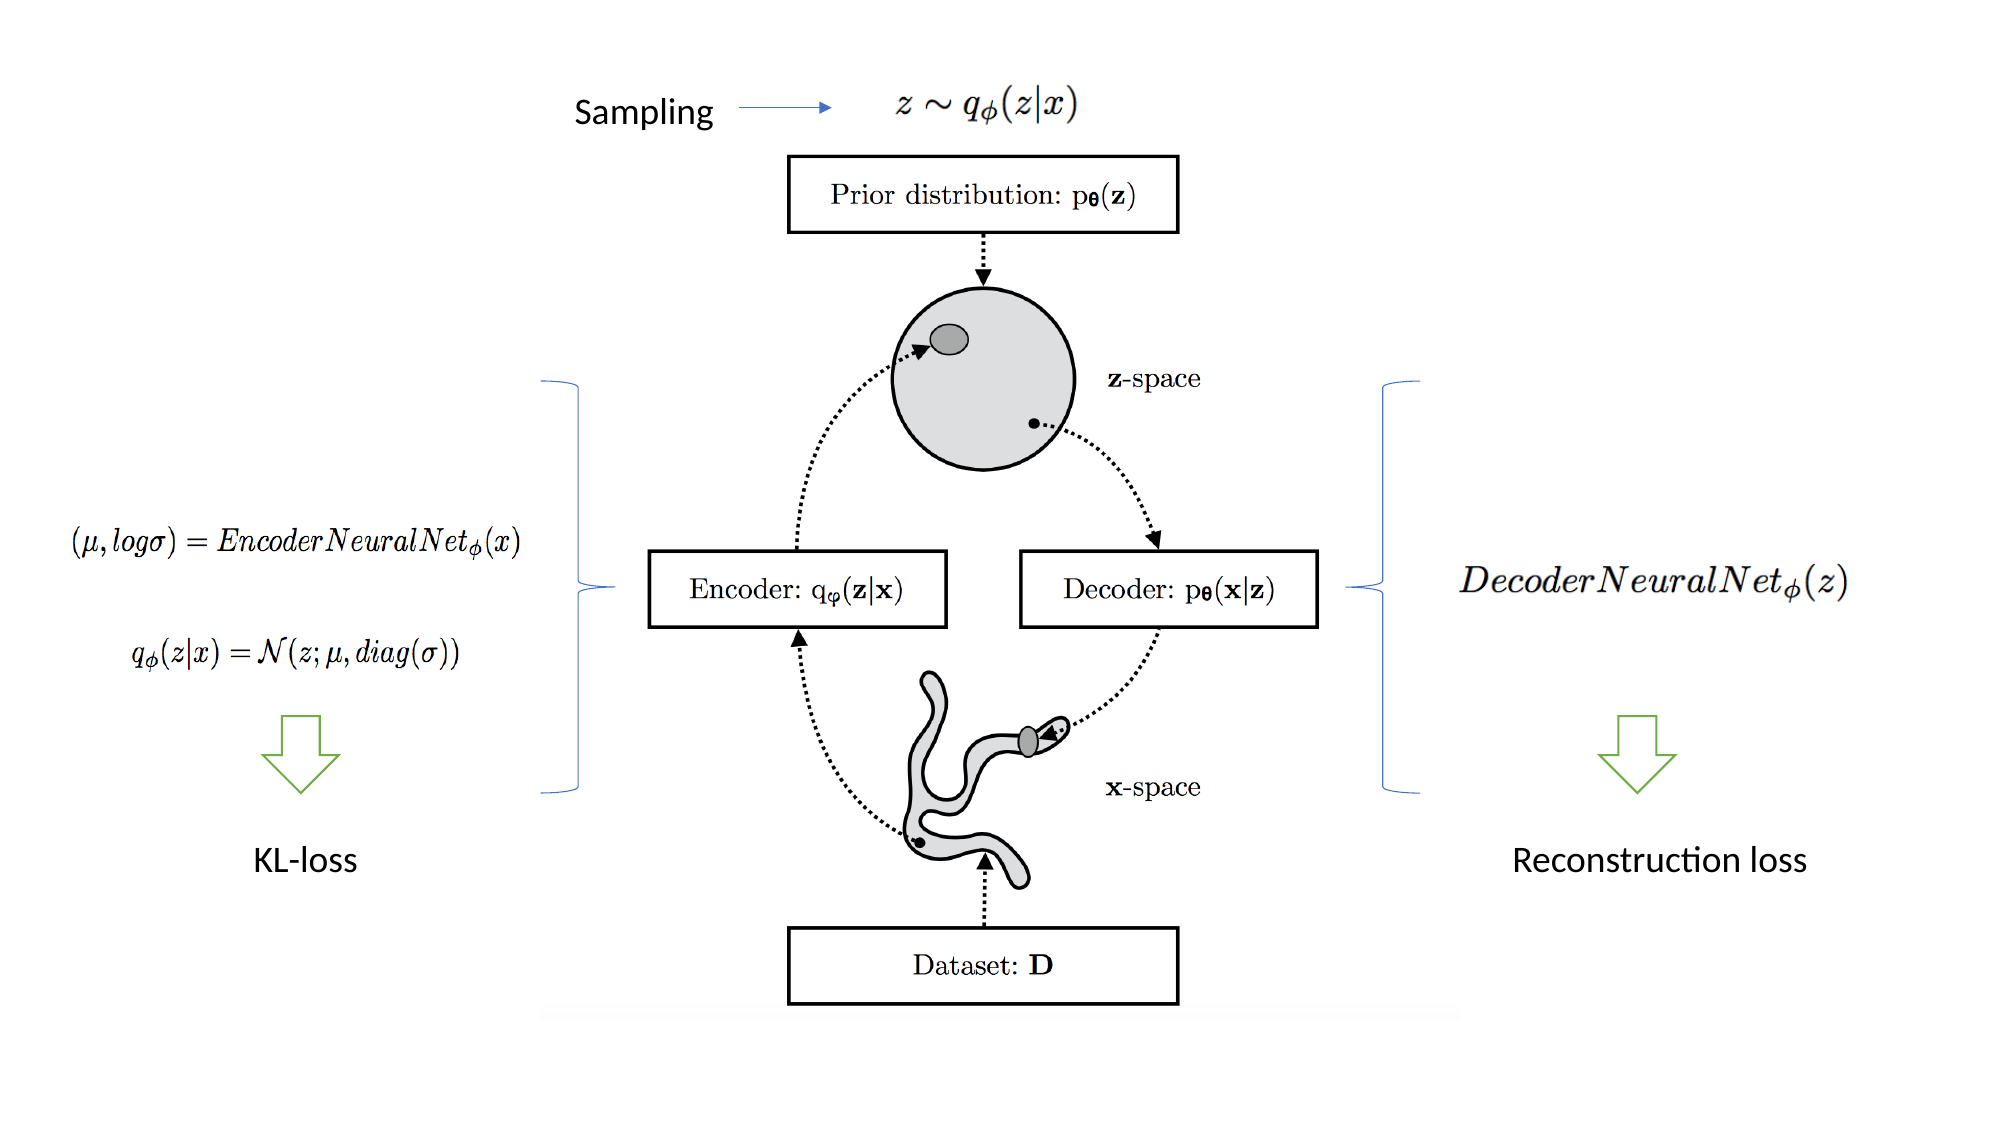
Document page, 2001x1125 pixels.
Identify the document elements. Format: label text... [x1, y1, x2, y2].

picture [859, 63, 1106, 148]
text_box KL-loss [238, 827, 415, 888]
picture [1432, 538, 1892, 636]
text_box Reconstruction loss [1497, 827, 1847, 888]
text_box Sampling [559, 79, 759, 105]
picture [29, 492, 560, 717]
text_box [1596, 715, 1678, 795]
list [540, 105, 1460, 1020]
text_box [260, 717, 342, 795]
